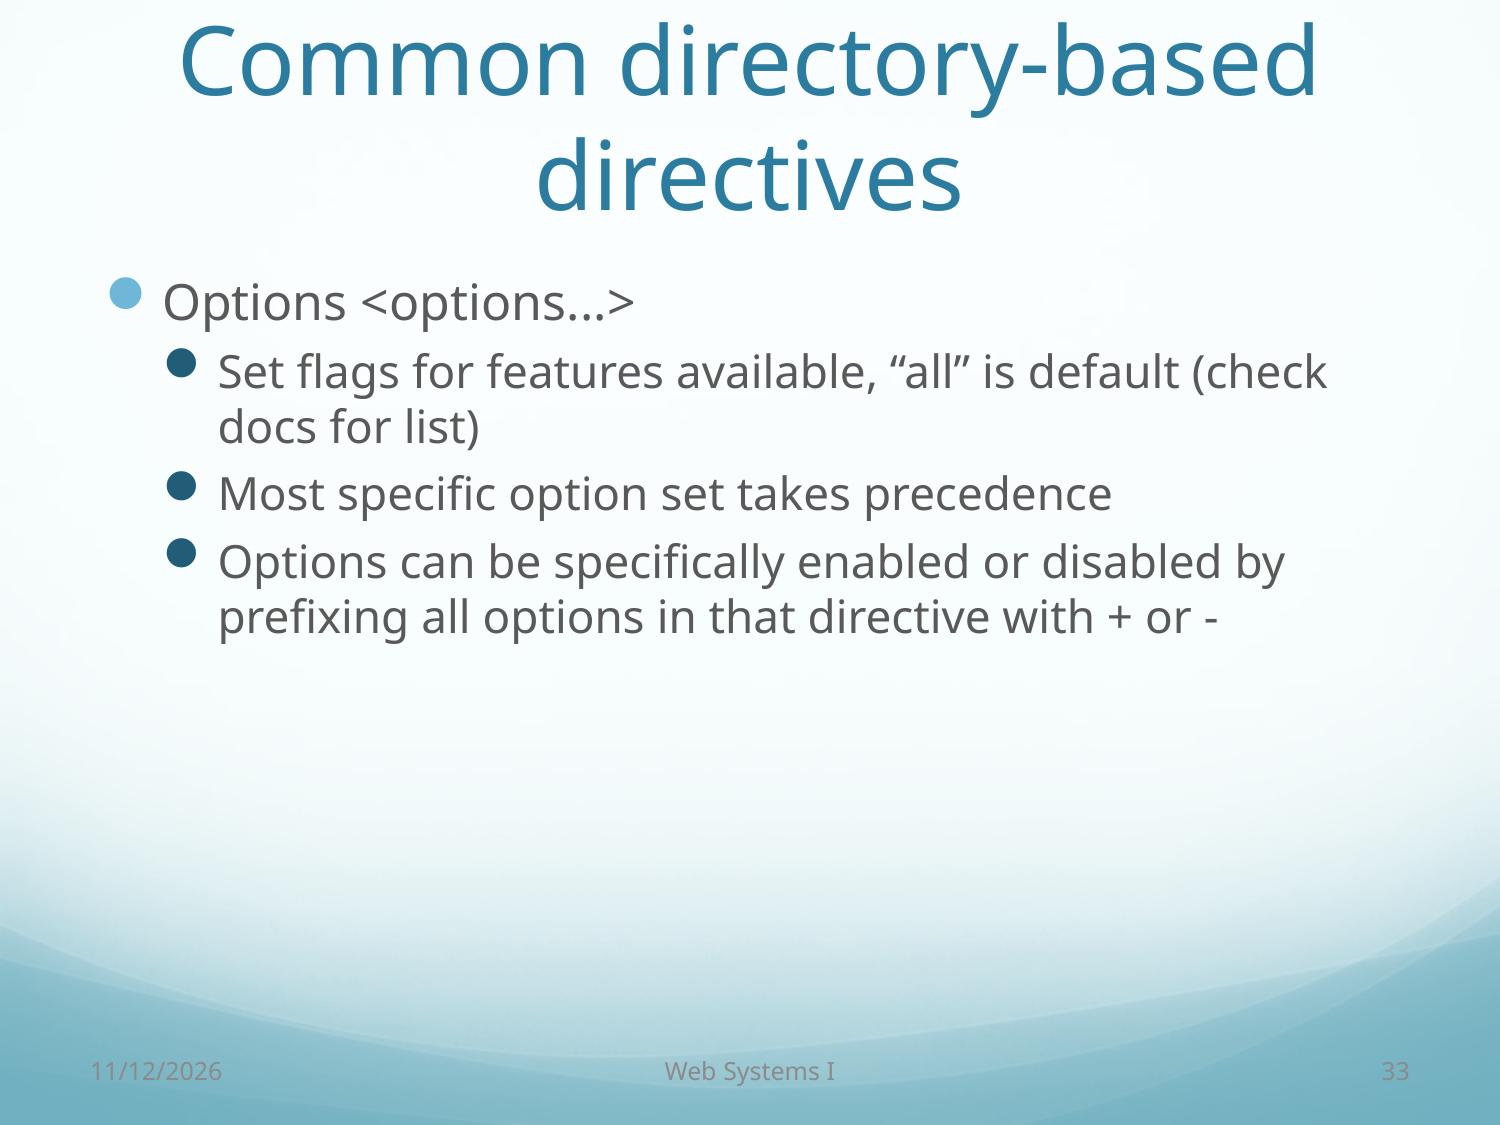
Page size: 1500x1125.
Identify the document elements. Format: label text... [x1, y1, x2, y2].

footer Web Systems I [512, 1042, 988, 1103]
slide_number 33 [1074, 1042, 1425, 1103]
title Common directory-based directives [89, 17, 1410, 238]
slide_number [75, 1042, 425, 1103]
list Options <options...> Set flags for features available, “all” is default (check docs for list) Most specific option set takes precedence Options can be specifically enabled or disabled by prefixing all options in that directive with + or - [89, 262, 1410, 976]
